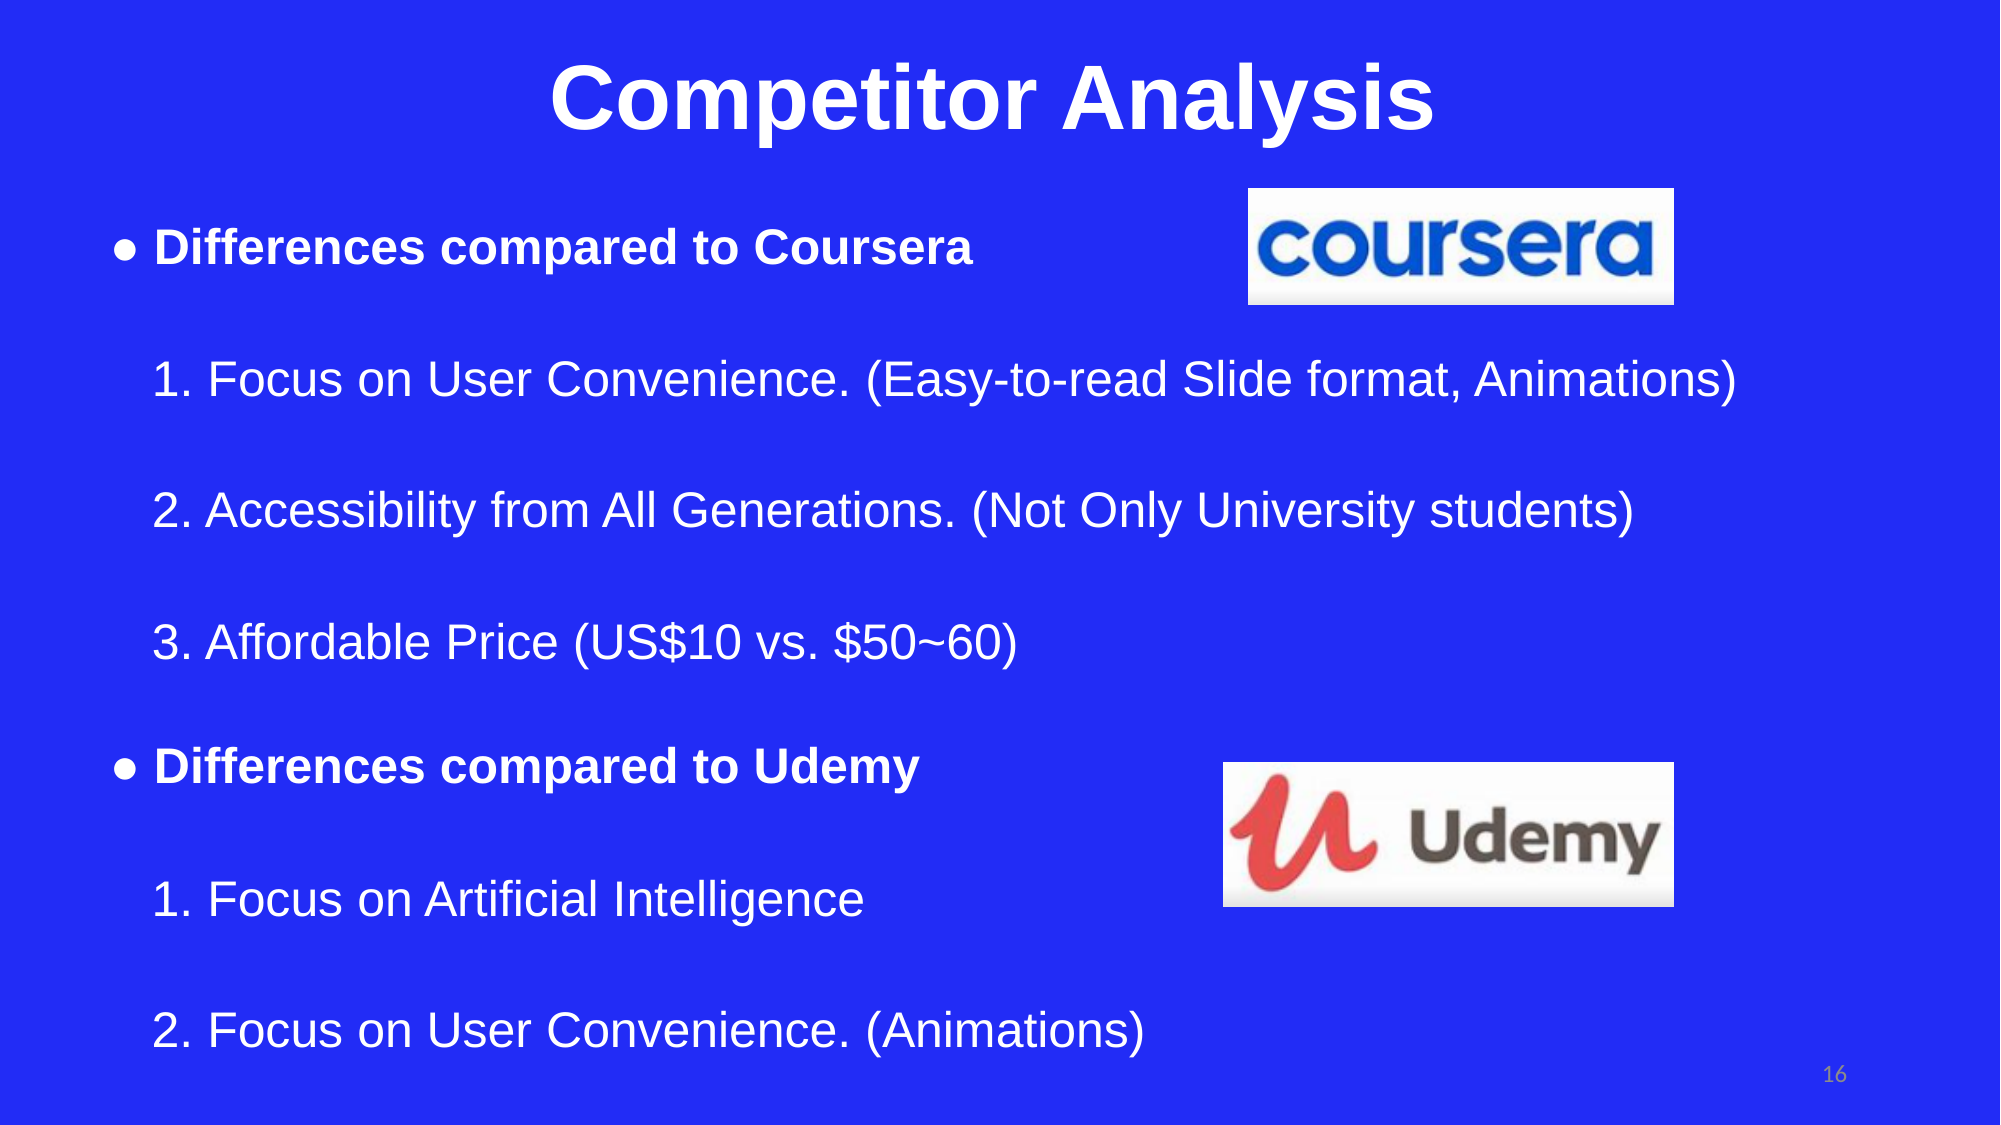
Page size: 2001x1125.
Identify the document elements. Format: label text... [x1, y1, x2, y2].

picture [1248, 188, 1674, 305]
text_box ● Differences compared to Coursera 1. Focus on User Convenience. (Easy-to-read Slide format, Animations) 2. Accessibility from All Generations. (Not Only University students) 3. Affordable Price (US$10 vs. $50~60) [94, 495, 1812, 678]
text_box Competitor Analysis [125, 31, 1863, 154]
picture [1222, 762, 1674, 907]
slide_number 16 [1412, 1042, 1863, 1103]
text_box ● Differences compared to Udemy 1. Focus on Artificial Intelligence 2. Focus on User Convenience. (Animations) [94, 769, 1783, 1066]
